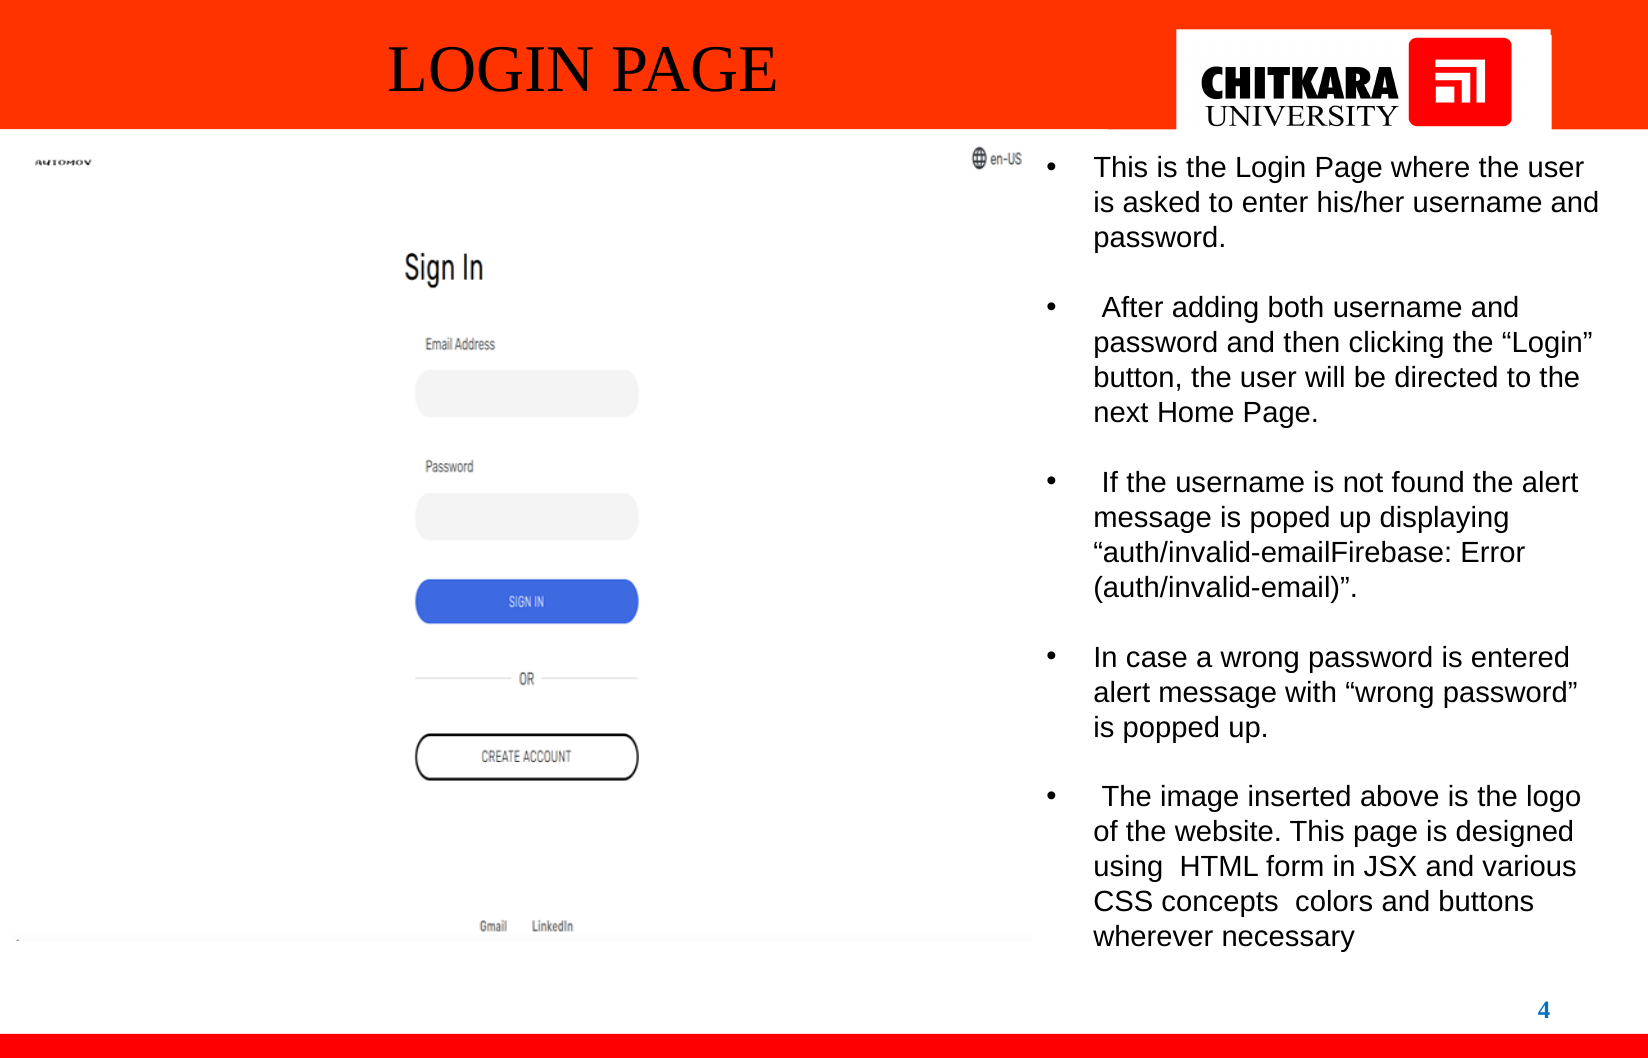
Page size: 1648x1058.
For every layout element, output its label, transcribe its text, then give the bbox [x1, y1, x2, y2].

title LOGIN PAGE [0, 0, 1168, 130]
slide_number 4 [1180, 979, 1566, 1037]
text_box This is the Login Page where the user is asked to enter his/her username and password. After adding both username and password and then clicking the “Login” button, the user will be directed to the next Home Page. If the username is not found the alert message is poped up displaying “auth/invalid-emailFirebase: Error (auth/invalid-email)”. In case a wrong password is entered alert message with “wrong password” is popped up. The image inserted above is the logo of the website. This page is designed using HTML form in JSX and various CSS concepts colors and buttons wherever necessary [1031, 141, 1620, 960]
picture [1180, 35, 1528, 130]
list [11, 136, 1032, 942]
